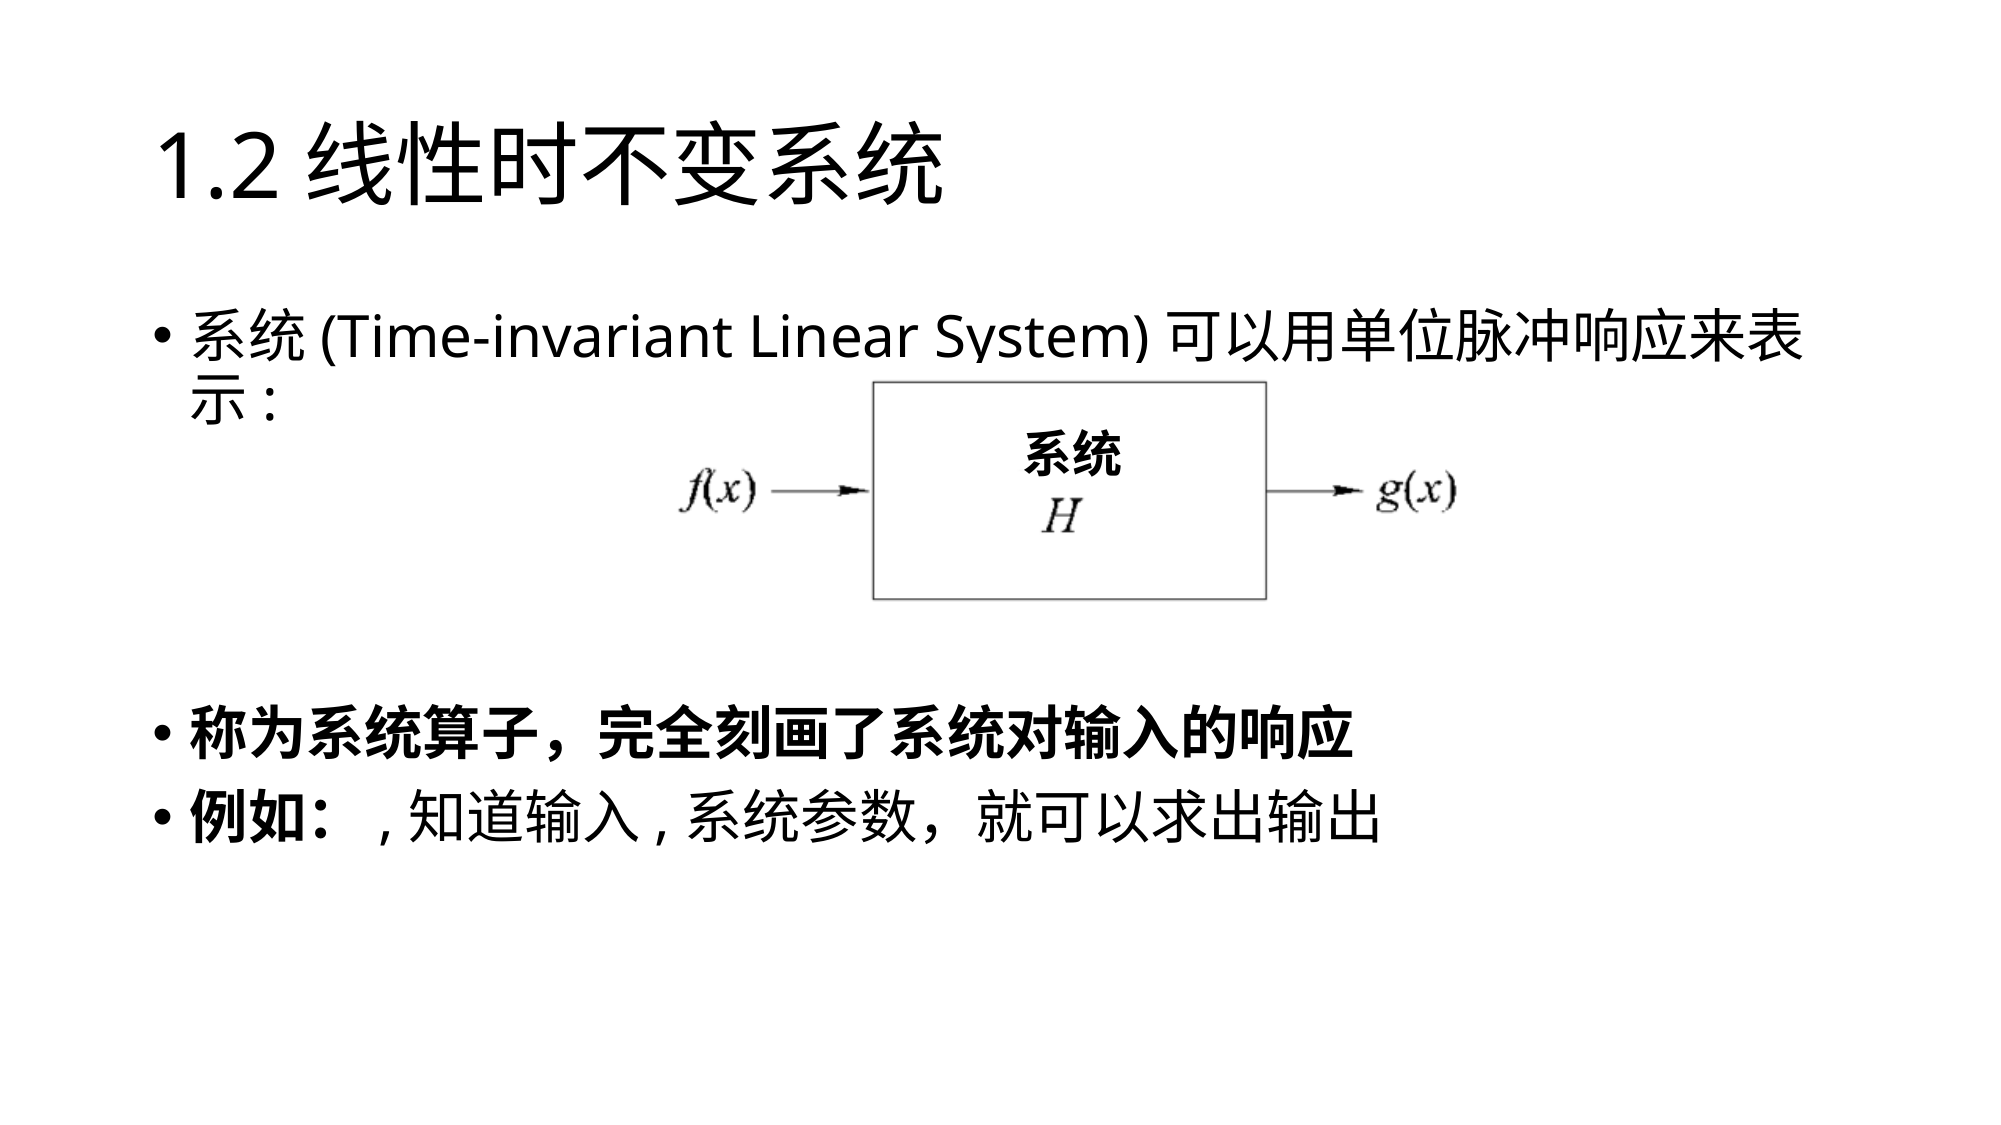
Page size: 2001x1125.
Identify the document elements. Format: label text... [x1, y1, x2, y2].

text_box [654, 363, 1491, 619]
title 1.2线性时不变系统 [137, 59, 1863, 278]
